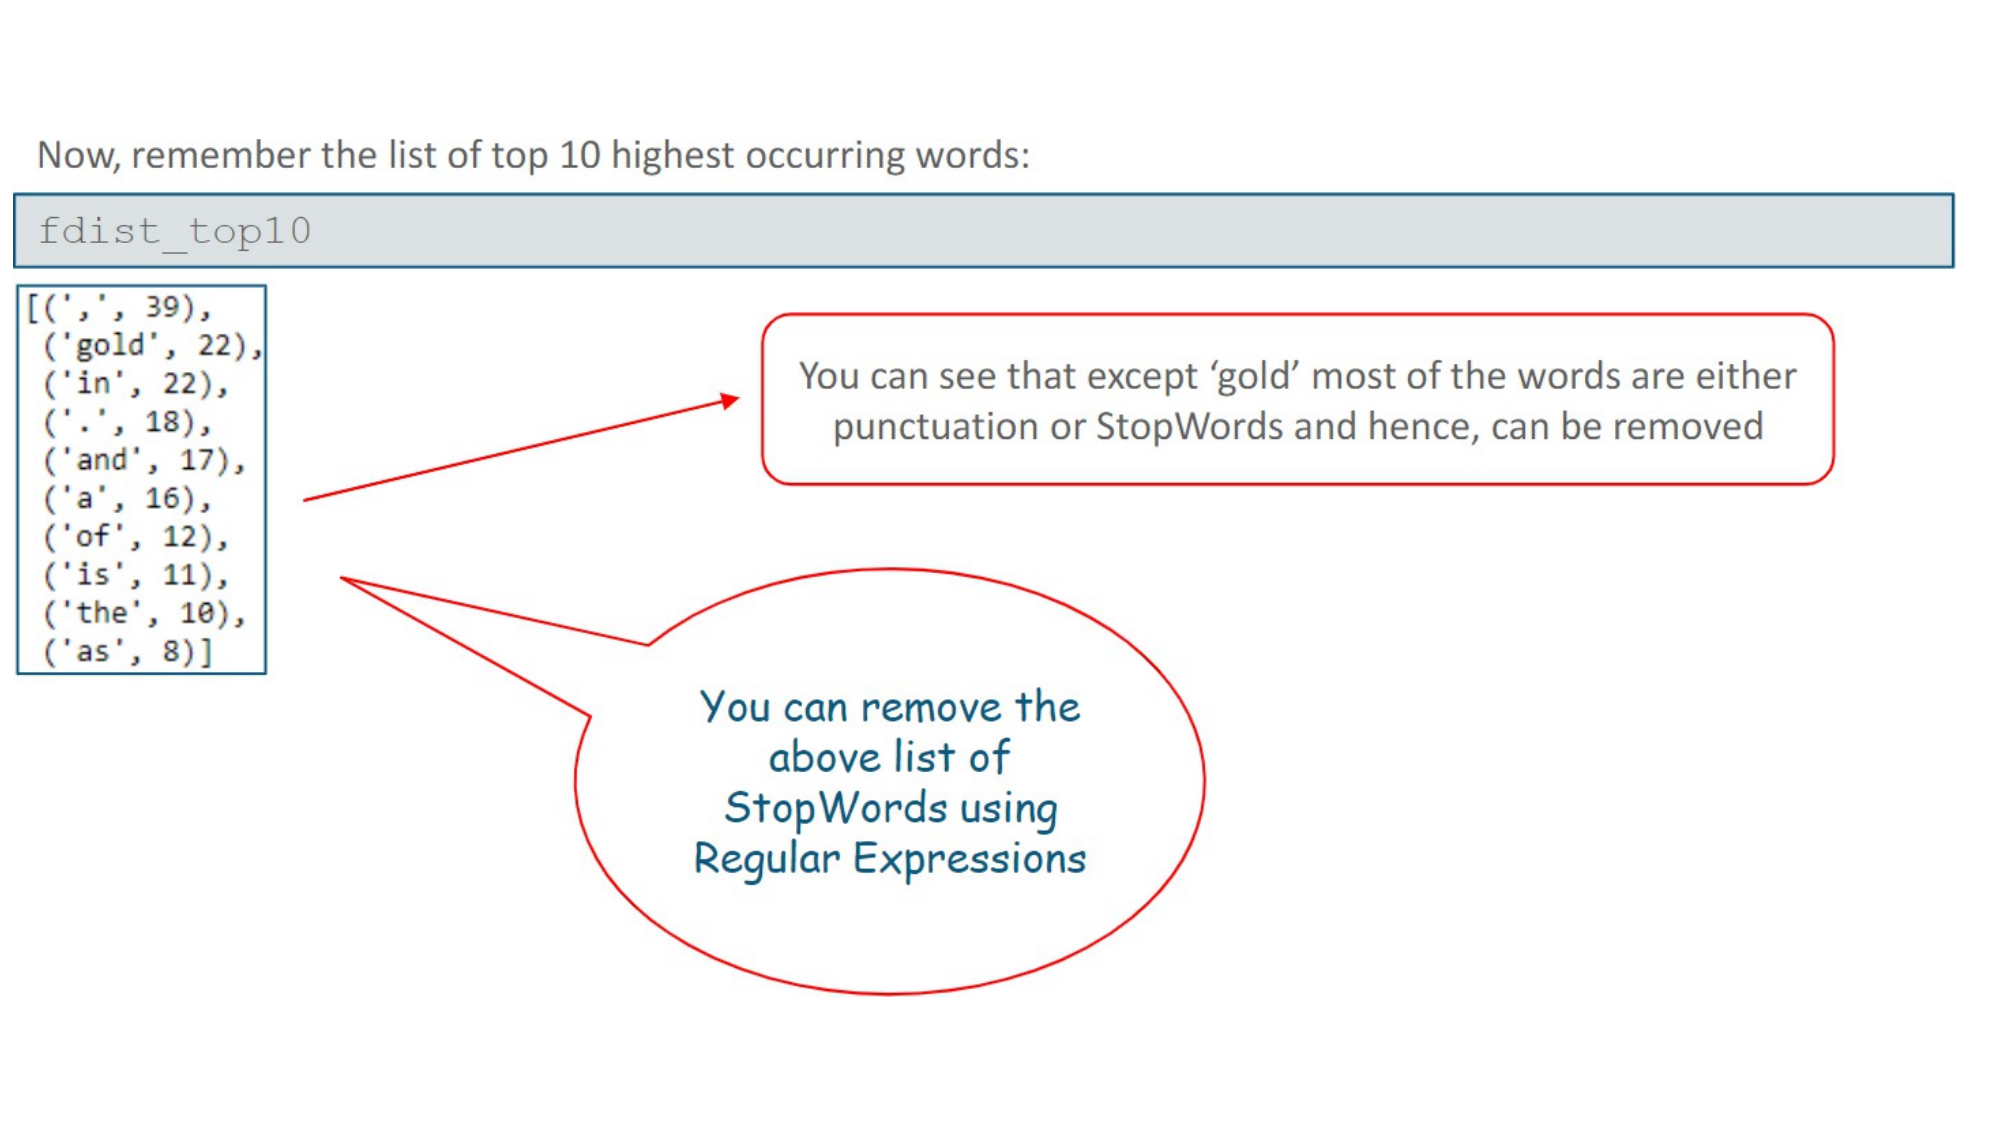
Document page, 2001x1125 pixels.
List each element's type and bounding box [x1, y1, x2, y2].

picture [13, 138, 1956, 997]
